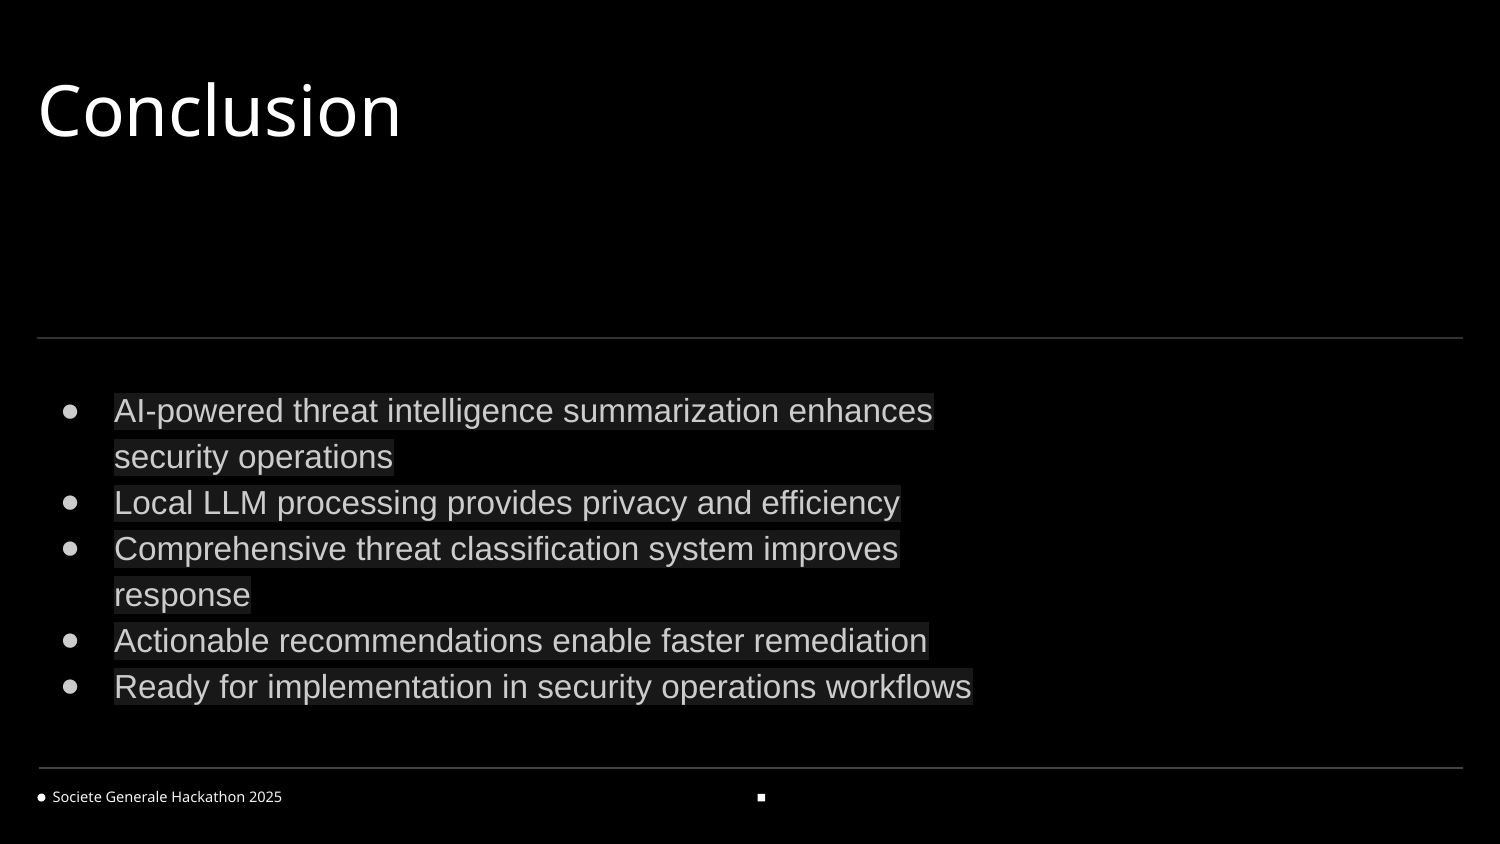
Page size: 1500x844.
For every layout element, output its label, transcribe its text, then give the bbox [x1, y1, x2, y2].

subtitle Societe Generale Hackathon 2025 [52, 767, 496, 806]
subtitle AI-powered threat intelligence summarization enhances security operations Local LLM processing provides privacy and efficiency Comprehensive threat classification system improves response Actionable recommendations enable faster remediation Ready for implementation in security operations workflows [39, 383, 1050, 509]
title Conclusion [37, 60, 1101, 232]
